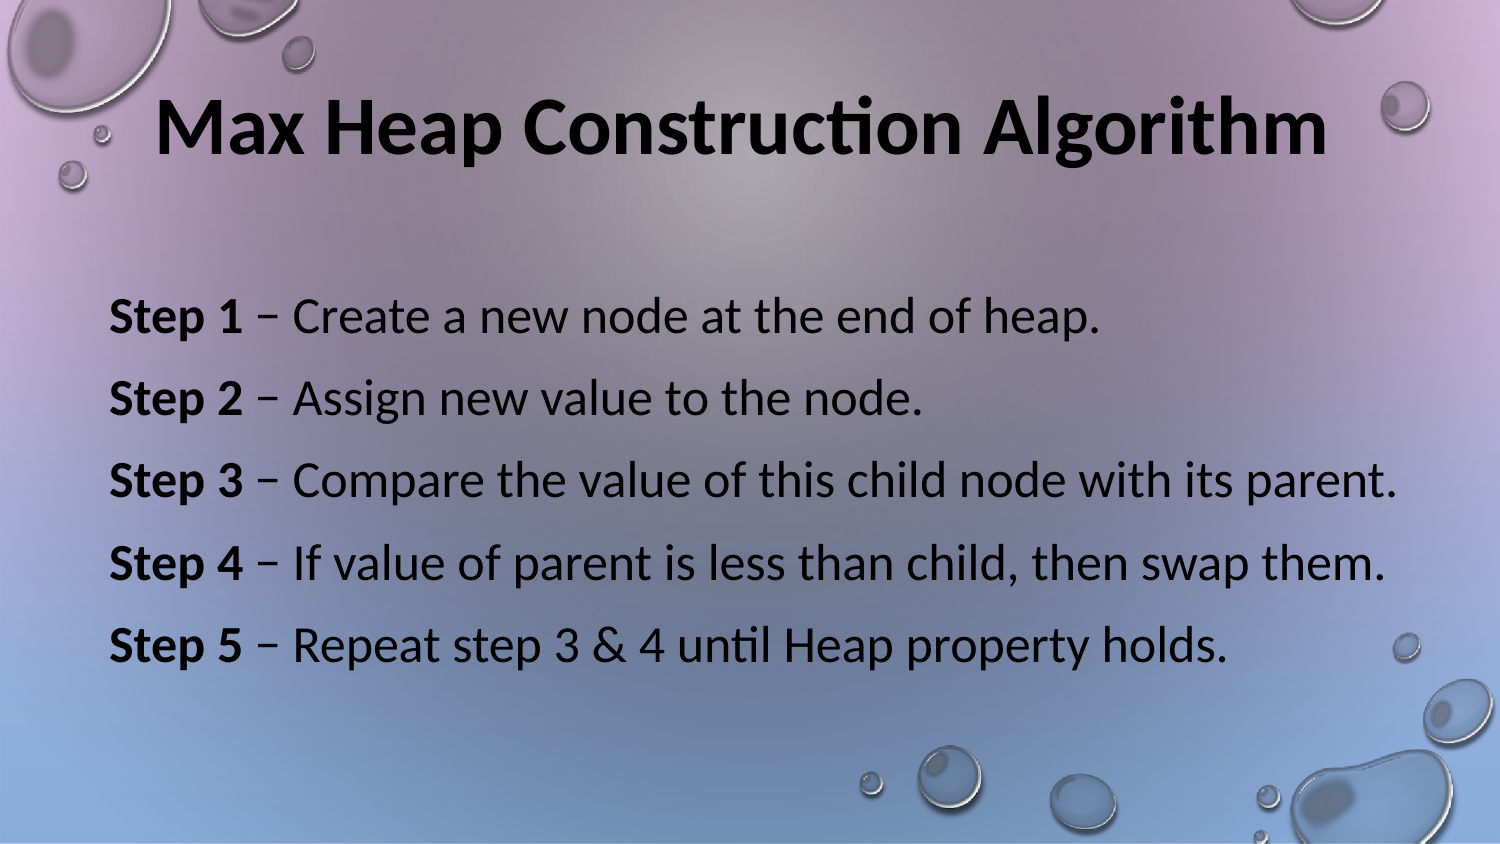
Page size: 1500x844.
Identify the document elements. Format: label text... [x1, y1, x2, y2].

title Max Heap Construction Algorithm [75, 70, 1409, 142]
picture [0, 0, 1500, 844]
list Step 1 − Create a new node at the end of heap. Step 2 − Assign new value to the node. Step 3 − Compare the value of this child node with its parent. Step 4 − If value of parent is less than child, then swap them. Step 5 − Repeat step 3 & 4 until Heap property holds. [52, 199, 1430, 771]
